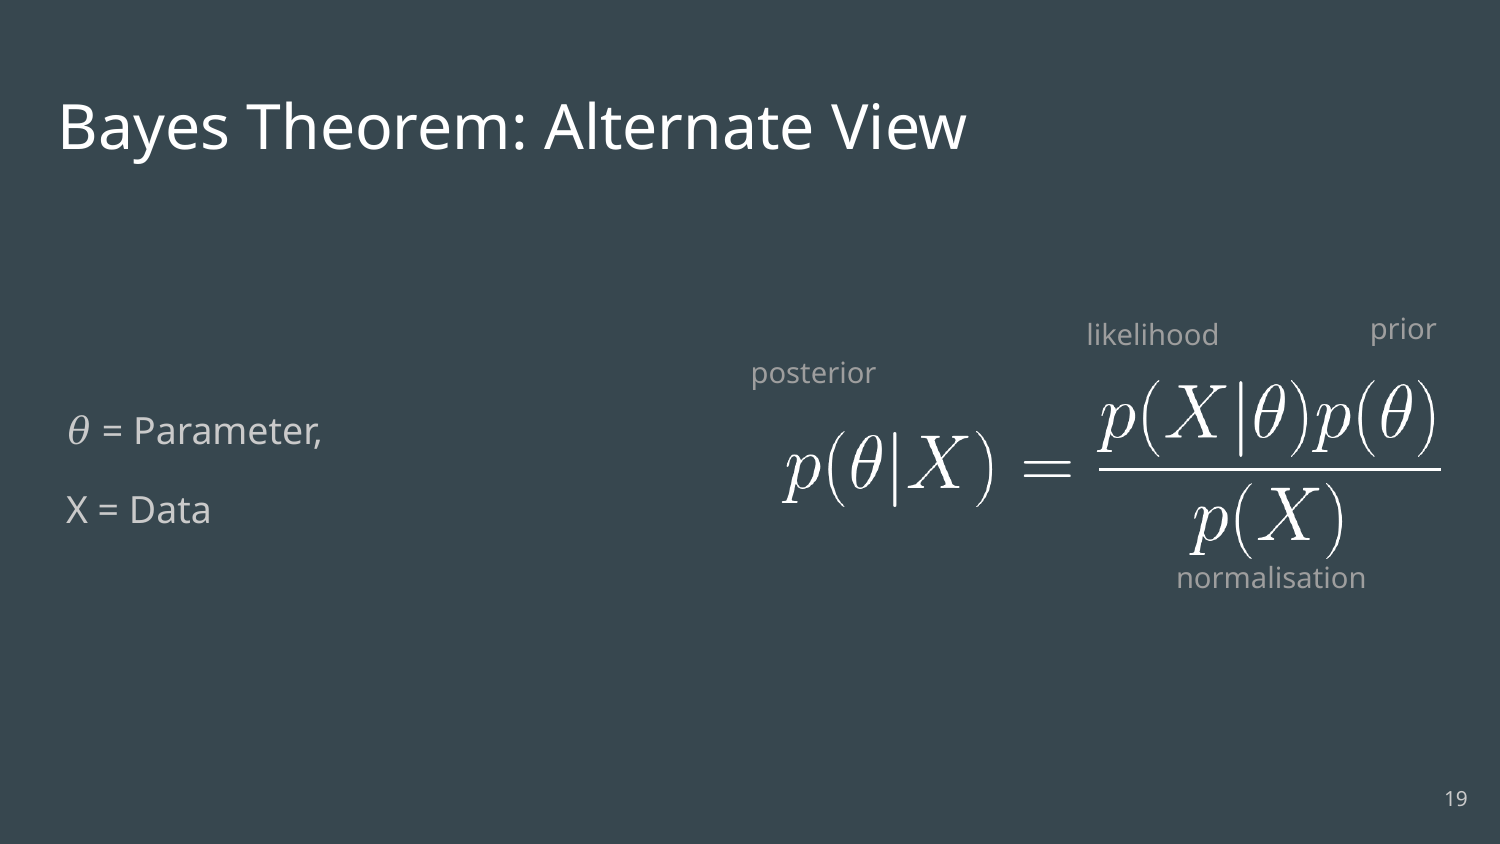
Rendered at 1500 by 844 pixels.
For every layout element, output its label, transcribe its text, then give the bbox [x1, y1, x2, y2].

slide_number ‹#› [1392, 767, 1483, 833]
text_box posterior [735, 339, 905, 421]
picture [781, 379, 1441, 559]
list 𝜃 = Parameter, X = Data [51, 189, 708, 750]
title Bayes Theorem: Alternate View [42, 71, 1441, 166]
text_box prior [1354, 295, 1454, 378]
text_box likelihood [1071, 300, 1241, 378]
text_box normalisation [1161, 567, 1414, 626]
